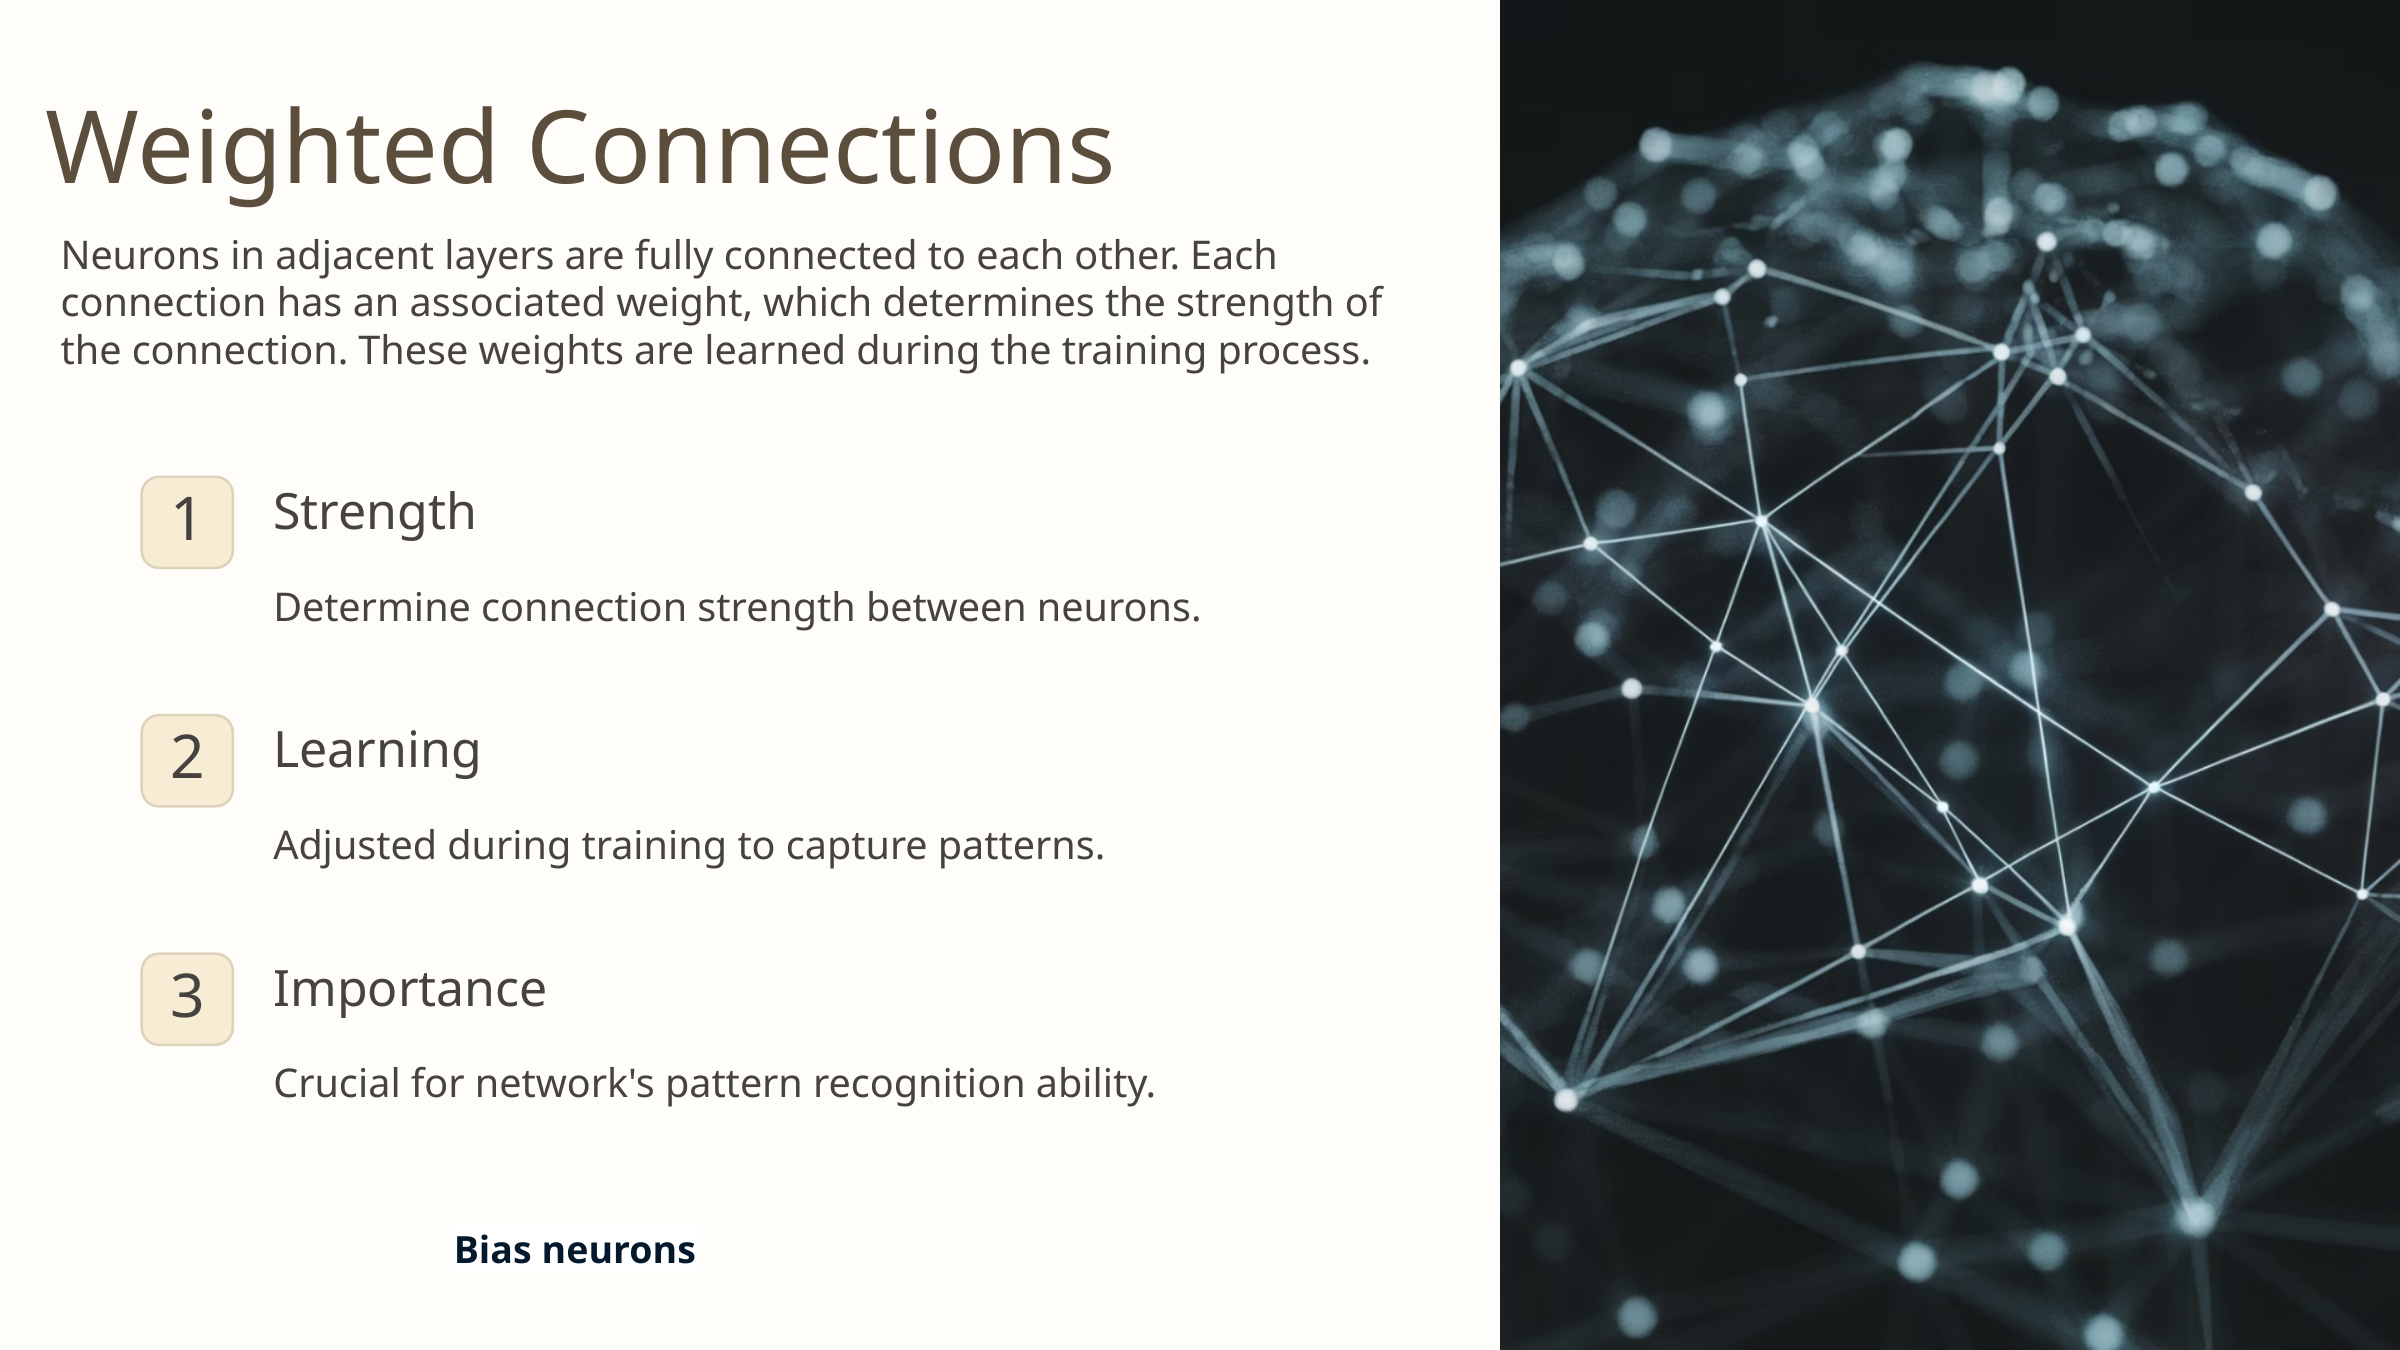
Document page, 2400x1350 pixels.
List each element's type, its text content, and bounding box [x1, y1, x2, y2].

picture [1499, 0, 2400, 1350]
text_box 1 [173, 491, 201, 553]
text_box 2 [168, 730, 206, 792]
text_box Neurons in adjacent layers are fully connected to each other. Each connection has an associated weight, which determines the strength of the connection. These weights are learned during the training process. [45, 222, 1440, 380]
text_box Weighted Connections [45, 77, 1228, 204]
text_box Determine connection strength between neurons. [273, 564, 1359, 630]
text_box [141, 476, 233, 568]
text_box Adjusted during training to capture patterns. [273, 802, 1359, 868]
text_box Learning [273, 715, 780, 779]
text_box Bias neurons [439, 1219, 1499, 1279]
text_box Crucial for network's pattern recognition ability. [273, 1041, 1359, 1106]
text_box Strength [273, 476, 780, 540]
text_box Importance [273, 953, 780, 1017]
text_box 3 [168, 968, 206, 1030]
text_box [141, 953, 233, 1045]
text_box [141, 715, 233, 807]
